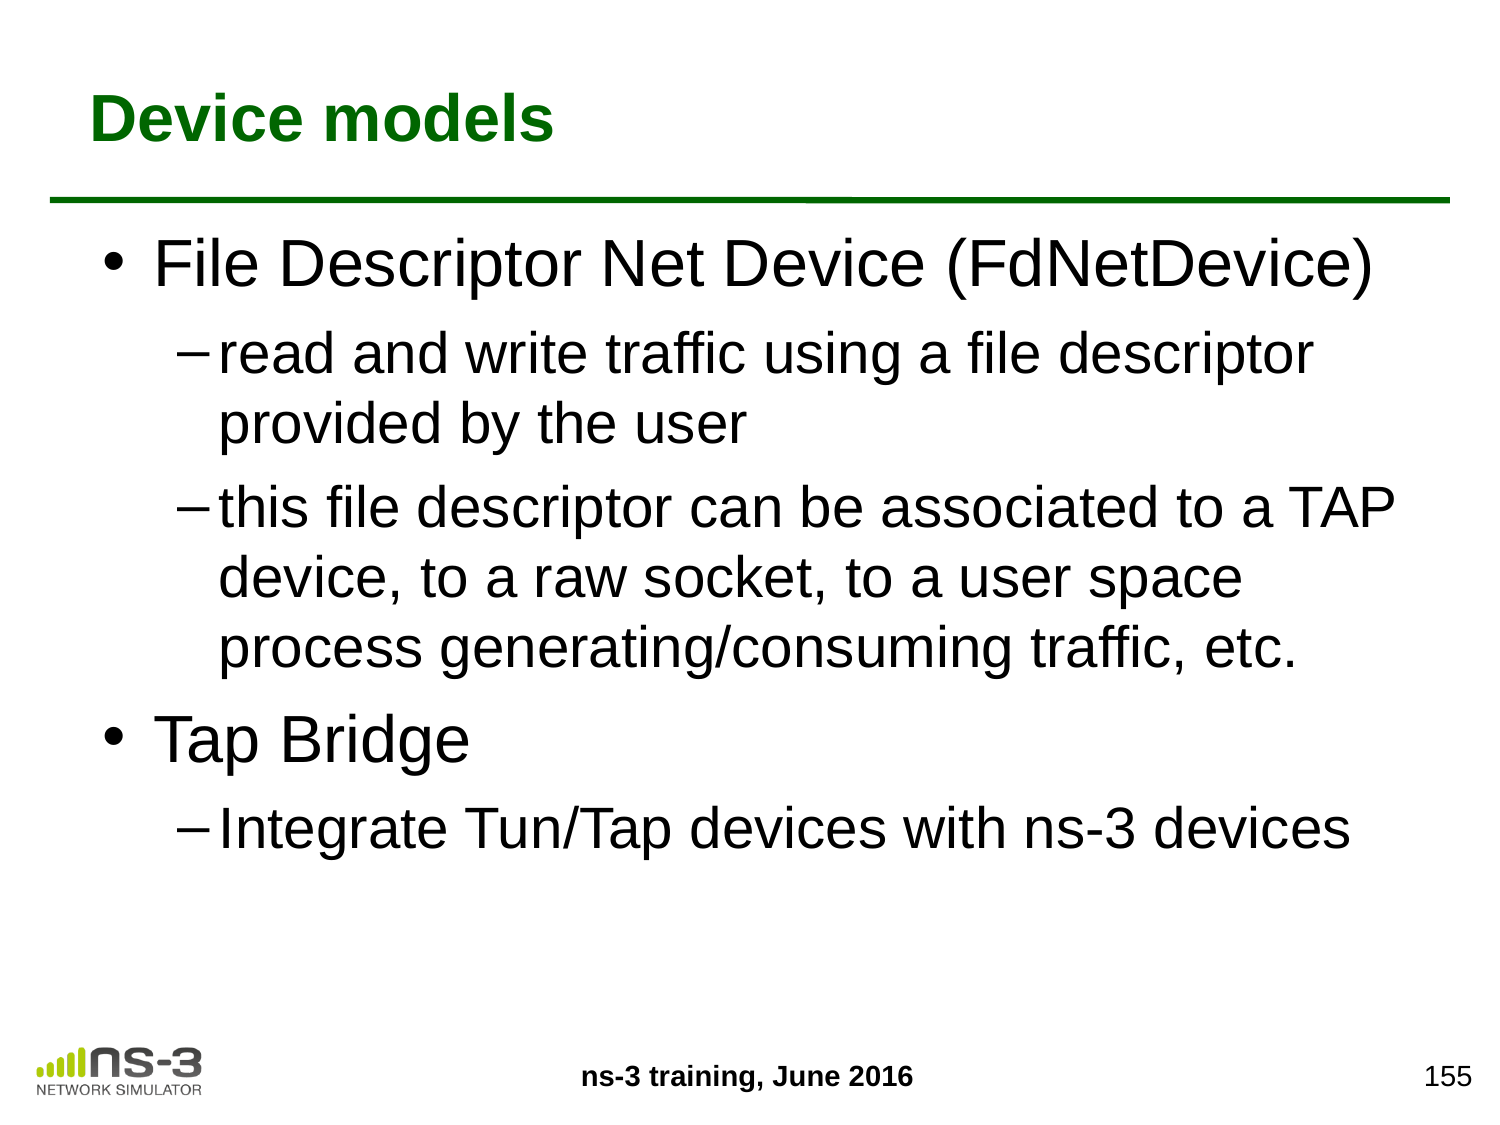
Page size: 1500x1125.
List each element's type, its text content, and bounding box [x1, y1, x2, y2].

title Device models [74, 44, 1421, 186]
slide_number 155 [1142, 1049, 1488, 1125]
picture [24, 1017, 213, 1125]
footer ns-3 training, June 2016 [512, 1049, 983, 1125]
list File Descriptor Net Device (FdNetDevice) read and write traffic using a file descriptor provided by the user this file descriptor can be associated to a TAP device, to a raw socket, to a user space process generating/consuming traffic, etc. Tap Bridge Integrate Tun/Tap devices with ns-3 devices [87, 212, 1433, 1012]
